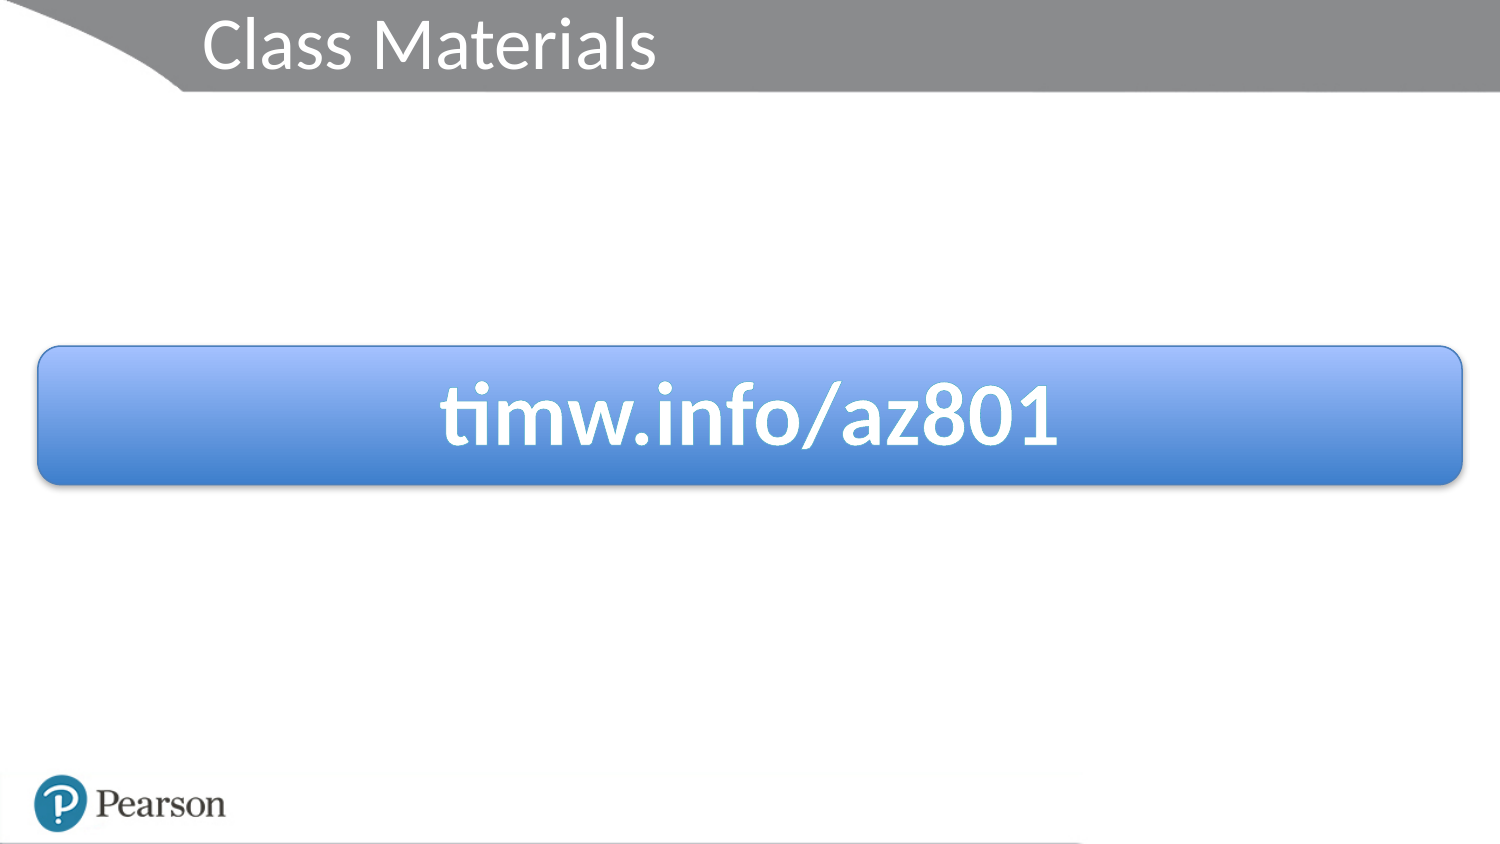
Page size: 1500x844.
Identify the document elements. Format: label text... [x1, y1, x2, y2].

title Class Materials [187, 0, 1426, 79]
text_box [37, 345, 1463, 485]
picture [0, 0, 1500, 844]
